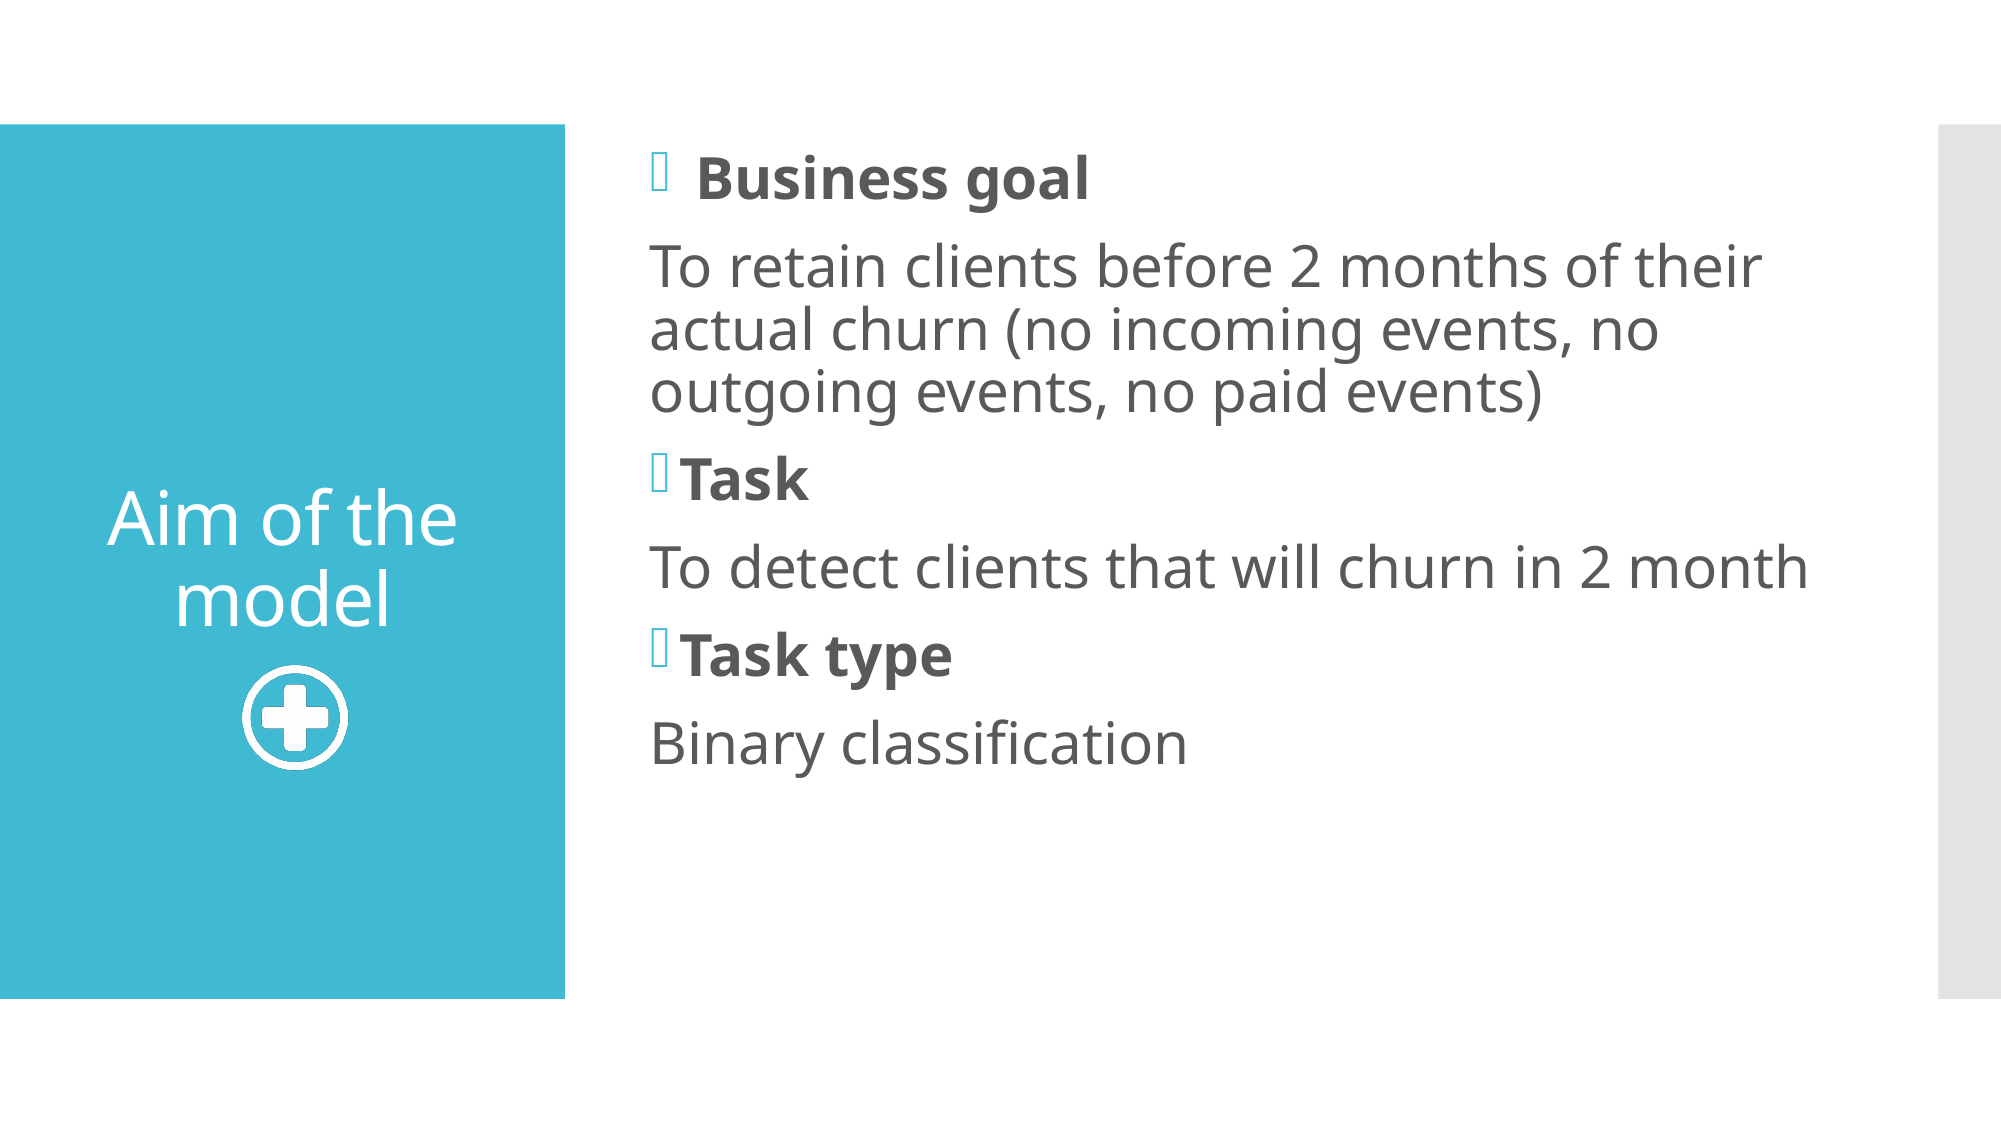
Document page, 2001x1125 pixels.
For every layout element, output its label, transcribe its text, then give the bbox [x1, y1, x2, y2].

text_box [228, 650, 362, 785]
title Aim of the model [41, 184, 525, 940]
list Business goal To retain clients before 2 months of their actual churn (no incoming events, no outgoing events, no paid events) Task To detect clients that will churn in 2 month Task type Binary classification [634, 141, 1835, 982]
